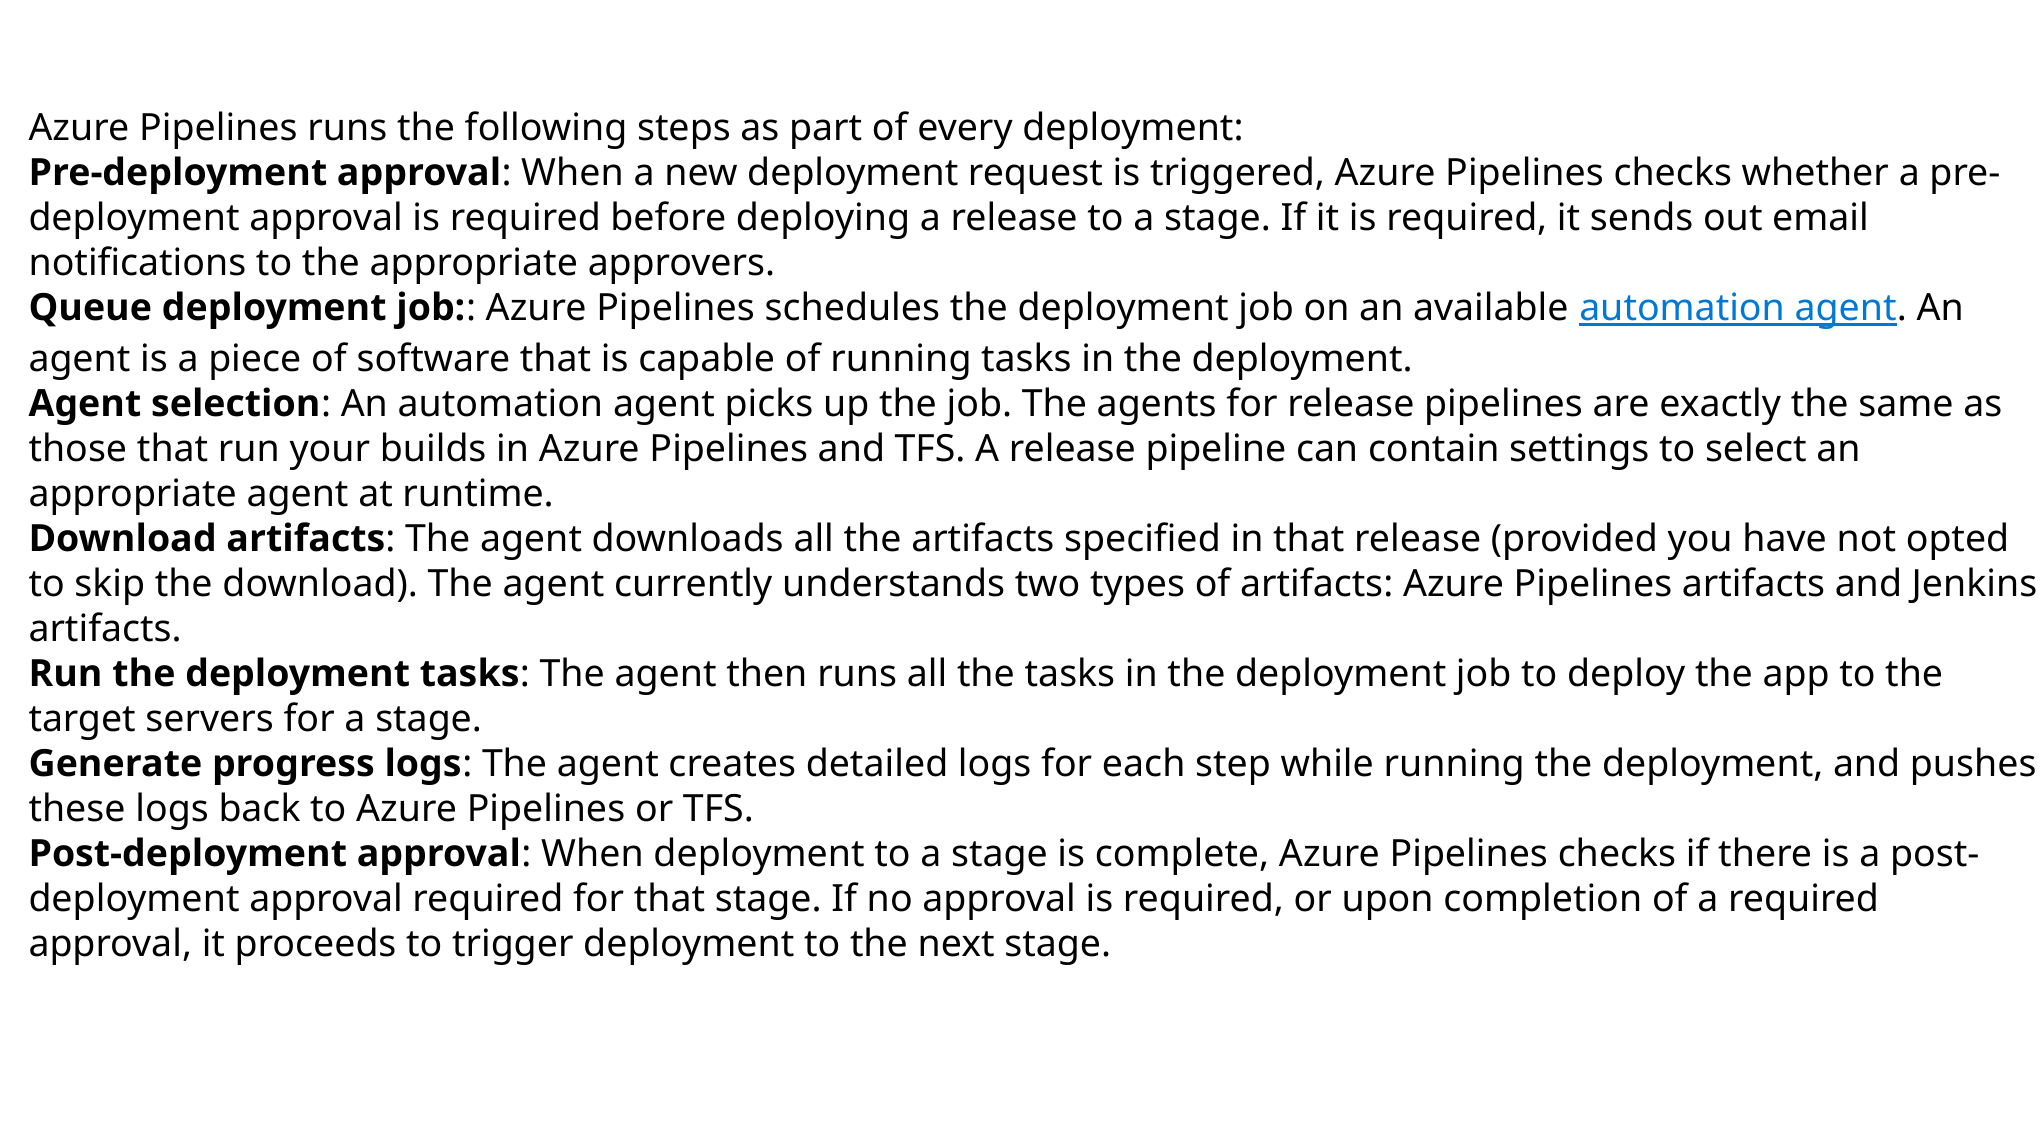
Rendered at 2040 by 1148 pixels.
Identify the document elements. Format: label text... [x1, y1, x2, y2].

list Azure Pipelines runs the following steps as part of every deployment: Pre-deployment approval: When a new deployment request is triggered, Azure Pipelines checks whether a pre-deployment approval is required before deploying a release to a stage. If it is required, it sends out email notifications to the appropriate approvers. Queue deployment job:: Azure Pipelines schedules the deployment job on an available automation agent. An agent is a piece of software that is capable of running tasks in the deployment. Agent selection: An automation agent picks up the job. The agents for release pipelines are exactly the same as those that run your builds in Azure Pipelines and TFS. A release pipeline can contain settings to select an appropriate agent at runtime. Download artifacts: The agent downloads all the artifacts specified in that release (provided you have not opted to skip the download). The agent currently understands two types of artifacts: Azure Pipelines artifacts and Jenkins artifacts. Run the deployment tasks: The agent then runs all the tasks in the deployment job to deploy the app to the target servers for a stage. Generate progress logs: The agent creates detailed logs for each step while running the deployment, and pushes these logs back to Azure Pipelines or TFS. Post-deployment approval: When deployment to a stage is complete, Azure Pipelines checks if there is a post-deployment approval required for that stage. If no approval is required, or upon completion of a required approval, it proceeds to trigger deployment to the next stage. [28, 102, 2040, 1012]
